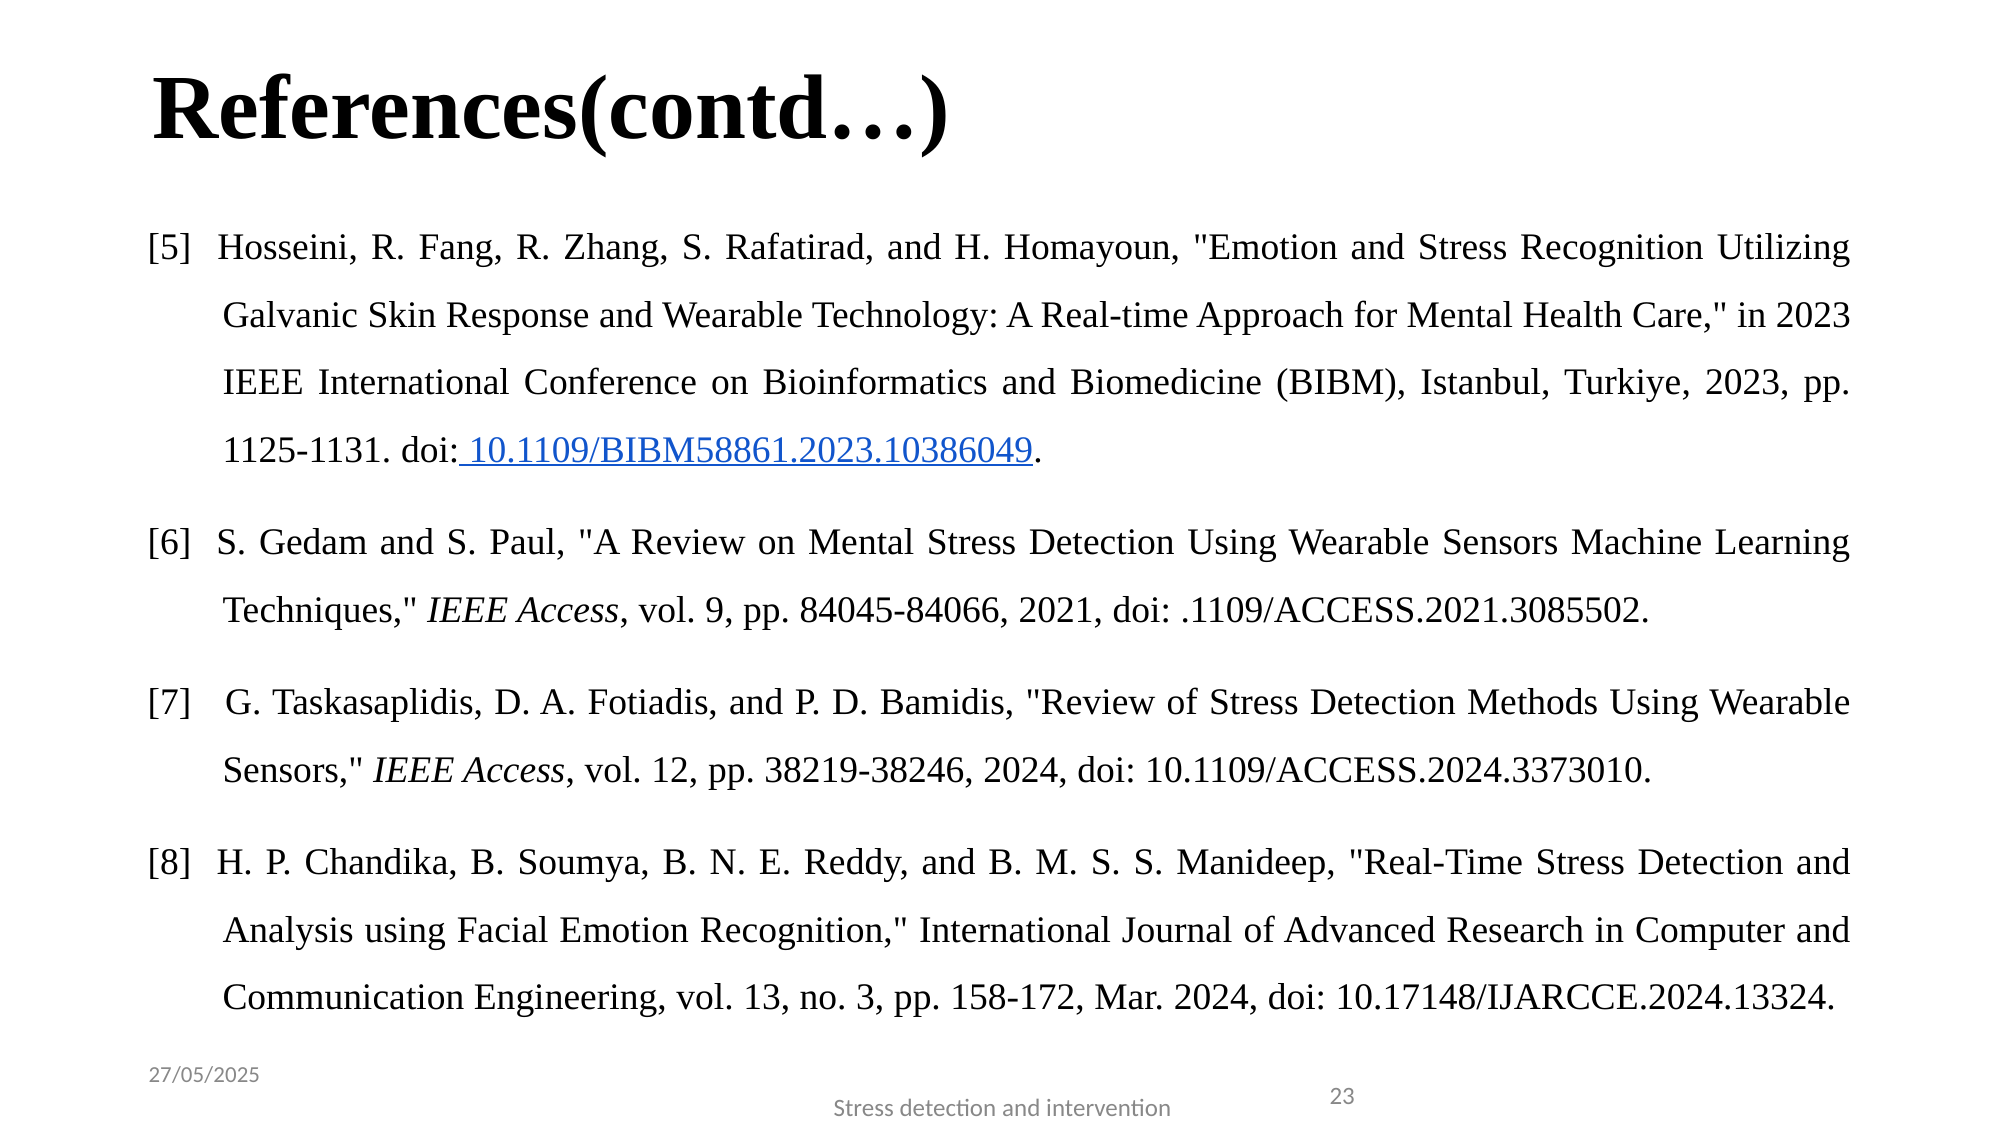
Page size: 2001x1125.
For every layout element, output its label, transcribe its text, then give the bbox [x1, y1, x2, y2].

footer Stress detection and intervention [818, 1076, 920, 1125]
title References(contd…) [137, 0, 1863, 192]
slide_number ‹#› [920, 1065, 1371, 1125]
text_box 27/05/2025 [133, 1044, 455, 1094]
list [5] Hosseini, R. Fang, R. Zhang, S. Rafatirad, and H. Homayoun, "Emotion and Stress Recognition Utilizing Galvanic Skin Response and Wearable Technology: A Real-time Approach for Mental Health Care," in 2023 IEEE International Conference on Bioinformatics and Biomedicine (BIBM), Istanbul, Turkiye, 2023, pp. 1125-1131. doi: 10.1109/BIBM58861.2023.10386049. [6] S. Gedam and S. Paul, "A Review on Mental Stress Detection Using Wearable Sensors Machine Learning Techniques," IEEE Access, vol. 9, pp. 84045-84066, 2021, doi: .1109/ACCESS.2021.3085502. [7] G. Taskasaplidis, D. A. Fotiadis, and P. D. Bamidis, "Review of Stress Detection Methods Using Wearable Sensors," IEEE Access, vol. 12, pp. 38219-38246, 2024, doi: 10.1109/ACCESS.2024.3373010. [8] H. P. Chandika, B. Soumya, B. N. E. Reddy, and B. M. S. S. Manideep, "Real-Time Stress Detection and Analysis using Facial Emotion Recognition," International Journal of Advanced Research in Computer and Communication Engineering, vol. 13, no. 3, pp. 158-172, Mar. 2024, doi: 10.17148/IJARCCE.2024.13324. [132, 192, 1868, 1001]
